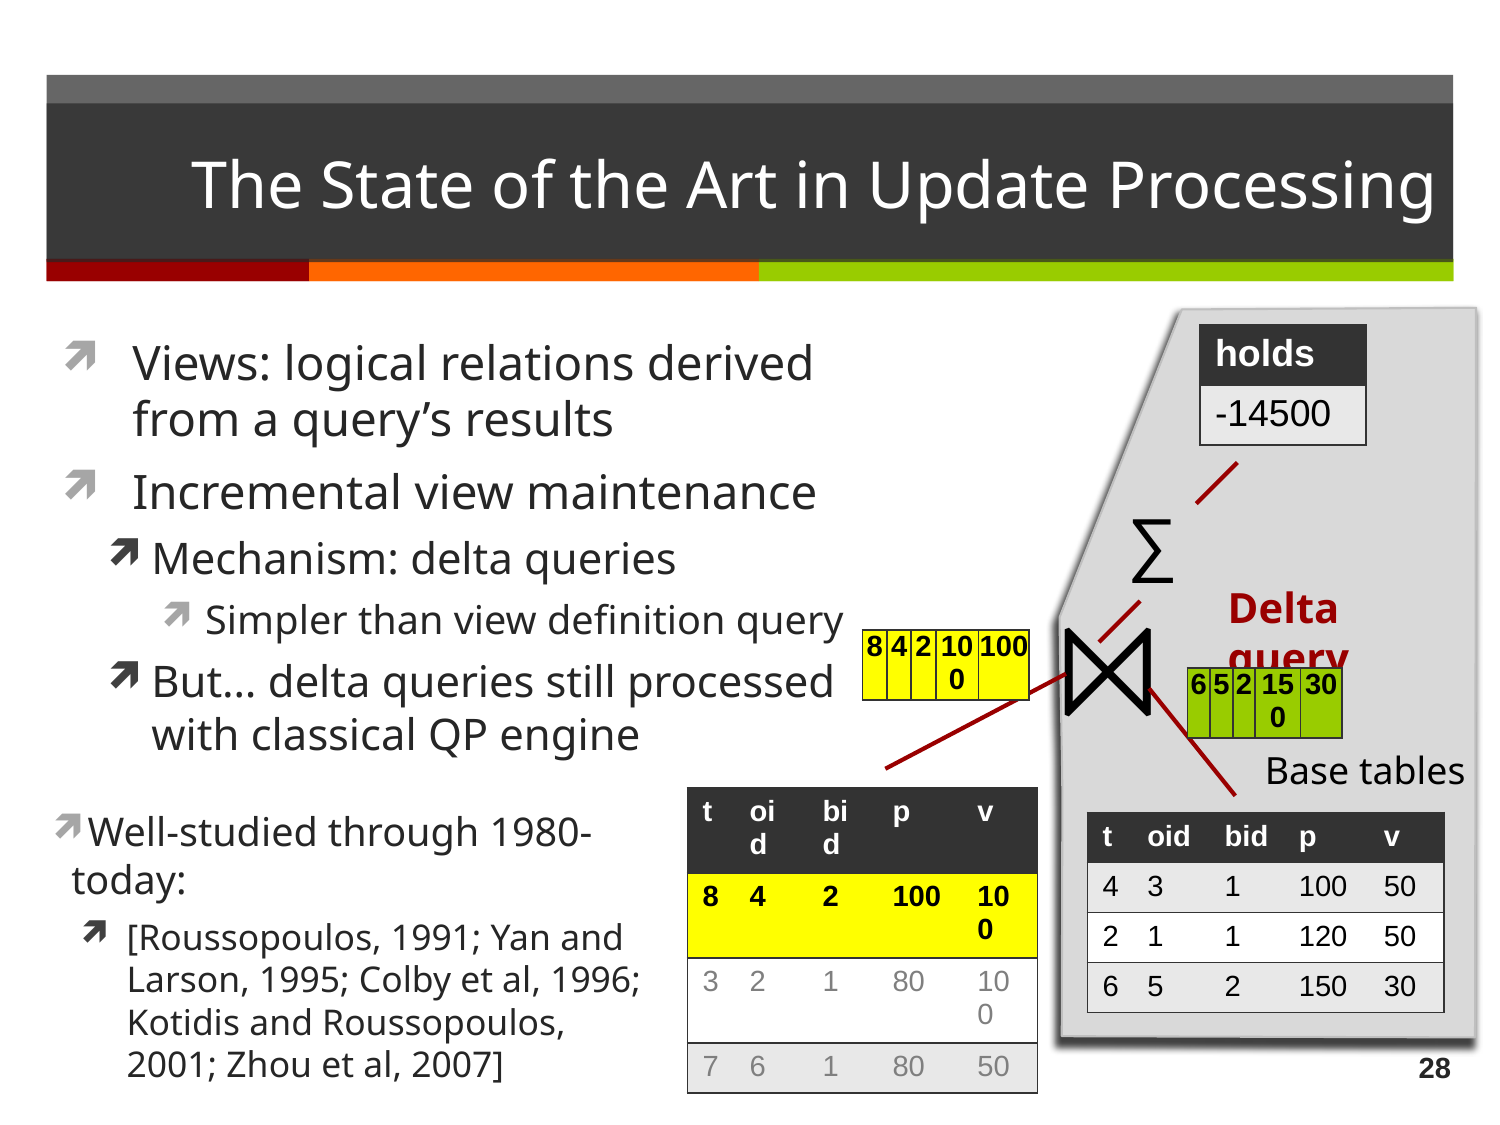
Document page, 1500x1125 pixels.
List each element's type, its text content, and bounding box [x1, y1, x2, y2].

table_header oid [735, 789, 807, 872]
table_cell 1 [1132, 913, 1210, 962]
table_cell 3 [688, 959, 735, 1042]
table_header v [962, 789, 1037, 872]
text_box Well-studied through 1980-today: [Roussopoulos, 1991; Yan and Larson, 1995; Colby et al, 1996; Kotidis and Roussopoulos, 2001; Zhou et al, 2007] [37, 799, 677, 1125]
table_cell 80 [877, 1044, 962, 1092]
table_header 150 [1256, 669, 1300, 737]
title The State of the Art in Update Processing [46, 103, 1454, 263]
table_header bid [807, 789, 877, 872]
table_cell 4 [735, 874, 807, 957]
table_cell 2 [1088, 913, 1132, 962]
table_header 4 [888, 631, 910, 671]
table_header 2 [912, 631, 935, 671]
table_cell 4 [1088, 863, 1132, 912]
table_header 8 [863, 631, 886, 699]
table_cell 6 [1088, 963, 1132, 1012]
table_header 100 [937, 631, 978, 671]
table_cell 1 [1210, 913, 1284, 962]
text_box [1098, 600, 1141, 643]
table_cell 30 [1369, 963, 1443, 1012]
table_cell 3 [1132, 863, 1210, 912]
table_cell 150 [1284, 963, 1369, 1012]
table_cell 7 [688, 1044, 735, 1092]
table_cell 2 [807, 874, 877, 957]
table_cell 1 [1210, 863, 1284, 912]
table_header 6 [1188, 669, 1209, 696]
text_box ∑ [1112, 490, 1194, 590]
table_header holds [1201, 326, 1365, 384]
table_cell 6 [735, 1044, 807, 1092]
table_cell 80 [877, 959, 962, 1042]
table_cell 50 [1369, 913, 1443, 962]
table_header oid [1132, 813, 1210, 862]
table_cell 2 [735, 959, 807, 1042]
table_cell -14500 [1201, 386, 1365, 444]
text_box Delta tables [687, 1094, 975, 1098]
table_cell 100 [877, 874, 962, 957]
table_cell 1 [807, 959, 877, 1042]
table_header 5 [1211, 669, 1232, 696]
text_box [884, 673, 1067, 770]
table_header t [1088, 813, 1132, 862]
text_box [1137, 698, 1247, 786]
table_cell 100 [962, 874, 1037, 957]
list Views: logical relations derived from a query’s results Incremental view maintenance Mechanism: delta queries Simpler than view definition query But… delta queries still processed with classical QP engine [46, 324, 886, 845]
table_header v [1369, 813, 1443, 862]
table_header 2 [1234, 669, 1254, 737]
table_cell 5 [1132, 963, 1210, 1012]
table_header p [877, 789, 962, 872]
table_cell 120 [1284, 913, 1369, 962]
text_box ⨝ [1044, 589, 1172, 740]
table_header p [1284, 813, 1369, 862]
table_cell 50 [962, 1044, 1037, 1092]
text_box [1069, 306, 1478, 739]
text_box [1060, 740, 1477, 1039]
table_header t [688, 789, 735, 872]
table_cell 100 [962, 959, 1037, 1042]
text_box Delta query [1212, 574, 1475, 690]
table_header 30 [1301, 669, 1341, 737]
table_cell 1 [807, 1044, 877, 1092]
table_header bid [1210, 813, 1284, 862]
table_cell 100 [1284, 863, 1369, 912]
table_cell 50 [1369, 863, 1443, 912]
table_cell 2 [1210, 963, 1284, 1012]
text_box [1195, 461, 1238, 505]
table_header 100 [979, 631, 1028, 671]
text_box Base tables [1250, 739, 1500, 800]
table_cell 8 [688, 874, 735, 957]
